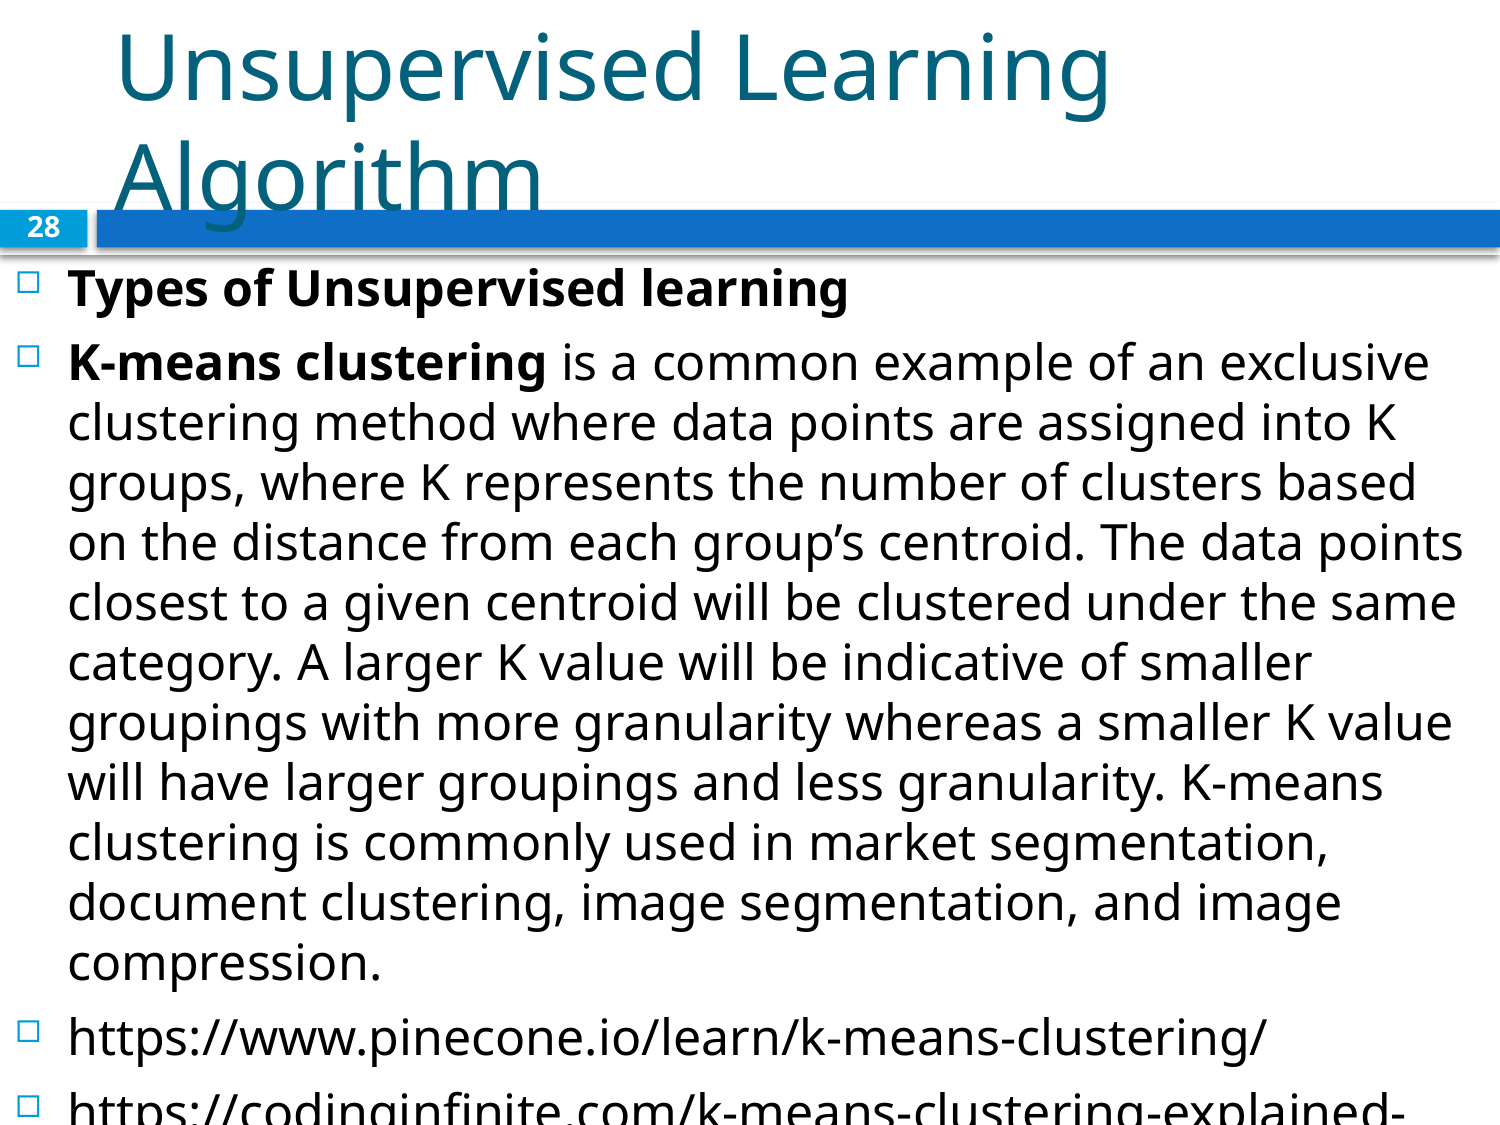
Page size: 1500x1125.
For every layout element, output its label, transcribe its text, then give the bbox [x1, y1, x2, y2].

slide_number 28 [0, 208, 88, 249]
title Unsupervised Learning Algorithm [99, 37, 1438, 201]
list Types of Unsupervised learning K-means clustering is a common example of an exclusive clustering method where data points are assigned into K groups, where K represents the number of clusters based on the distance from each group’s centroid. The data points closest to a given centroid will be clustered under the same category. A larger K value will be indicative of smaller groupings with more granularity whereas a smaller K value will have larger groupings and less granularity. K-means clustering is commonly used in market segmentation, document clustering, image segmentation, and image compression. https://www.pinecone.io/learn/k-means-clustering/ https://codinginfinite.com/k-means-clustering-explained-with-numerical-example/ [0, 248, 1500, 1125]
